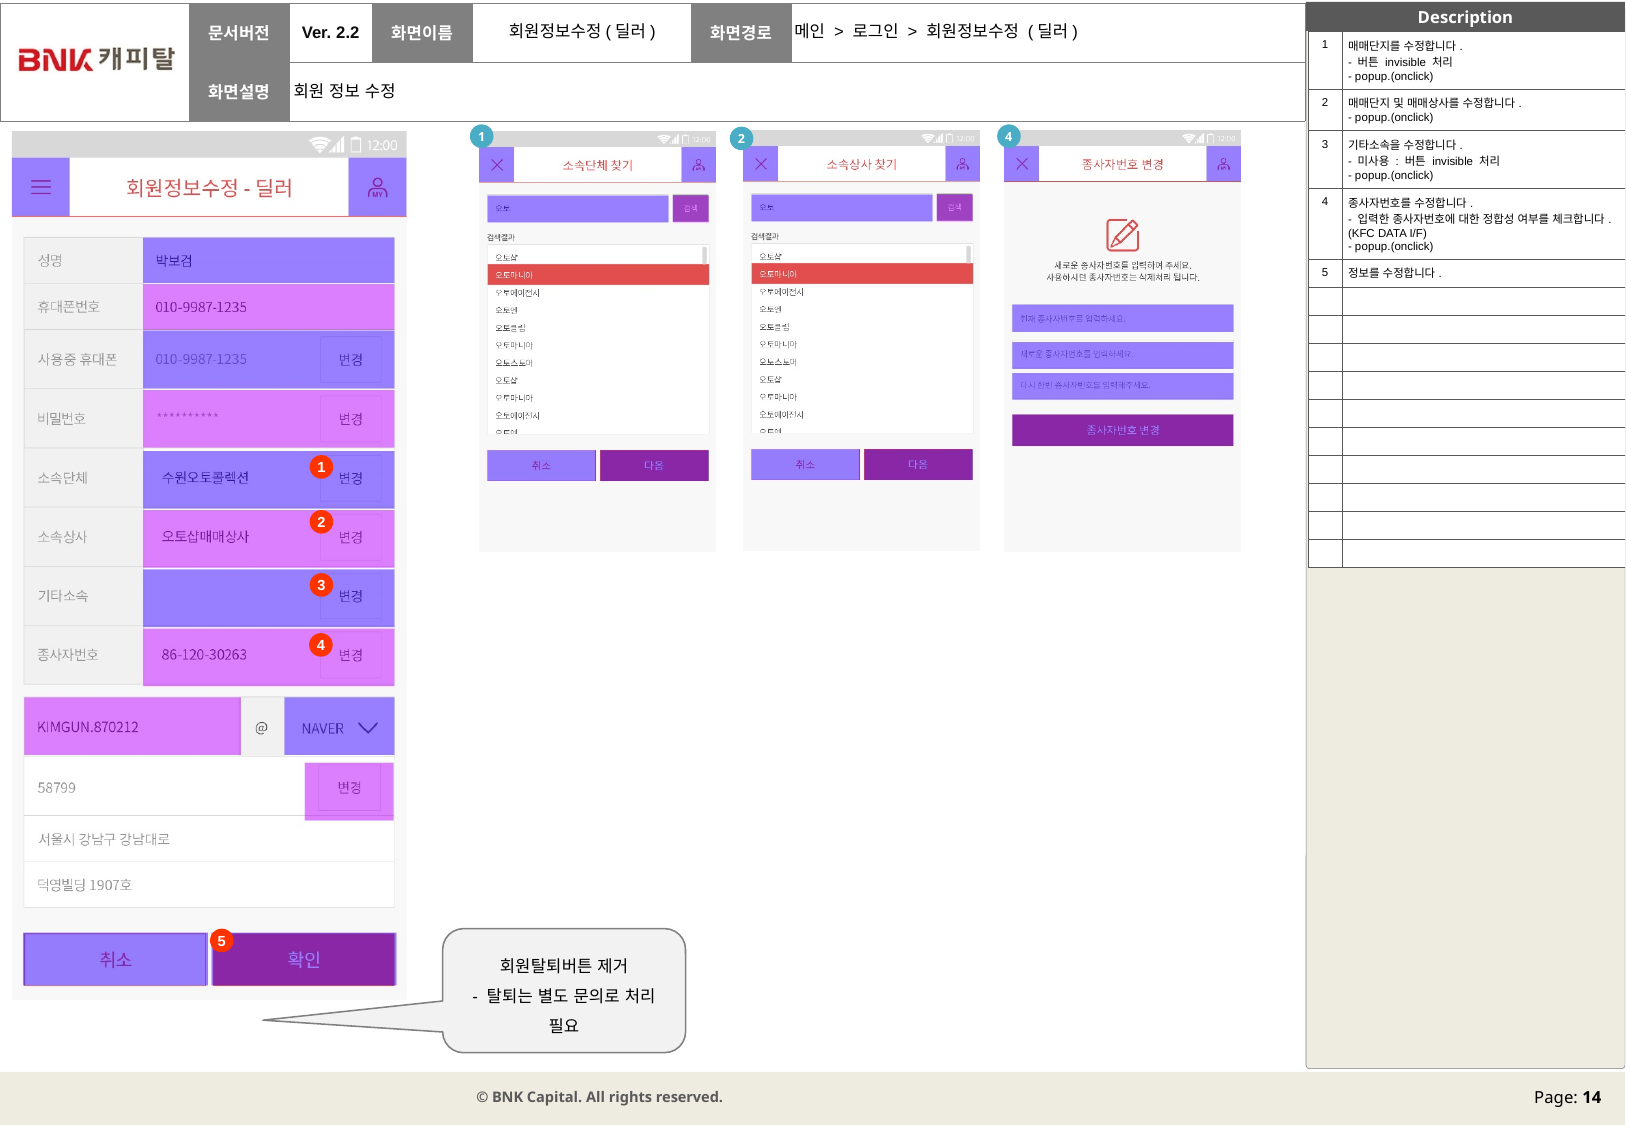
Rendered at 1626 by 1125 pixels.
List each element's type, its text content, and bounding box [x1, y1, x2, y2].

table_cell [1343, 540, 1625, 567]
table_cell [1309, 316, 1342, 343]
table_header 매매단지를 수정합니다. - 버튼 invisible 처리 - popup.(onclick) [1343, 32, 1625, 89]
table_cell [1343, 316, 1625, 343]
text_box 회원 정보 수정 [291, 62, 1299, 119]
table_cell [1343, 400, 1625, 427]
table_cell 2 [1309, 90, 1342, 130]
table_cell [1309, 428, 1342, 455]
table_cell [1309, 344, 1342, 371]
picture [743, 130, 980, 552]
table_cell [1343, 288, 1625, 315]
table_cell [1309, 484, 1342, 511]
table_cell [1343, 372, 1625, 399]
table_cell [1309, 456, 1342, 483]
text_box 회원탈퇴버튼 제거 - 탈퇴는 별도 문의로 처리 필요 [260, 926, 688, 1055]
table_cell 정보를 수정합니다. [1343, 260, 1625, 287]
text_box 4 [995, 122, 1021, 146]
table_cell [1343, 344, 1625, 371]
table_cell 기타소속을 수정합니다. - 미사용 : 버튼 invisible 처리 - popup.(onclick) [1343, 131, 1625, 188]
text_box 2 [727, 124, 752, 152]
table_cell [1309, 288, 1342, 315]
text_box 메인 > 로그인 > 회원정보수정 (딜러) [792, 2, 1298, 59]
table_cell 4 [1309, 189, 1342, 259]
picture [11, 131, 407, 1000]
table_cell 종사자번호를 수정합니다. - 입력한 종사자번호에 대한 정합성 여부를 체크합니다.(KFC DATA I/F) - popup.(onclick) [1343, 189, 1625, 259]
table_cell 매매단지 및 매매상사를 수정합니다. - popup.(onclick) [1343, 90, 1625, 130]
table_header 1 [1309, 32, 1342, 89]
table_cell [1343, 512, 1625, 539]
table_cell [1309, 372, 1342, 399]
picture [479, 131, 717, 552]
picture [1004, 130, 1242, 552]
picture [15, 44, 175, 74]
table_cell [1309, 512, 1342, 539]
table_cell 5 [1309, 260, 1342, 287]
table_cell [1309, 400, 1342, 427]
table_cell [1309, 540, 1342, 567]
table_cell [1343, 456, 1625, 483]
table_cell 3 [1309, 131, 1342, 188]
table_cell [1343, 484, 1625, 511]
text_box 1 [467, 122, 495, 148]
text_box 회원정보수정(딜러) [477, 2, 688, 59]
table_cell [1343, 428, 1625, 455]
